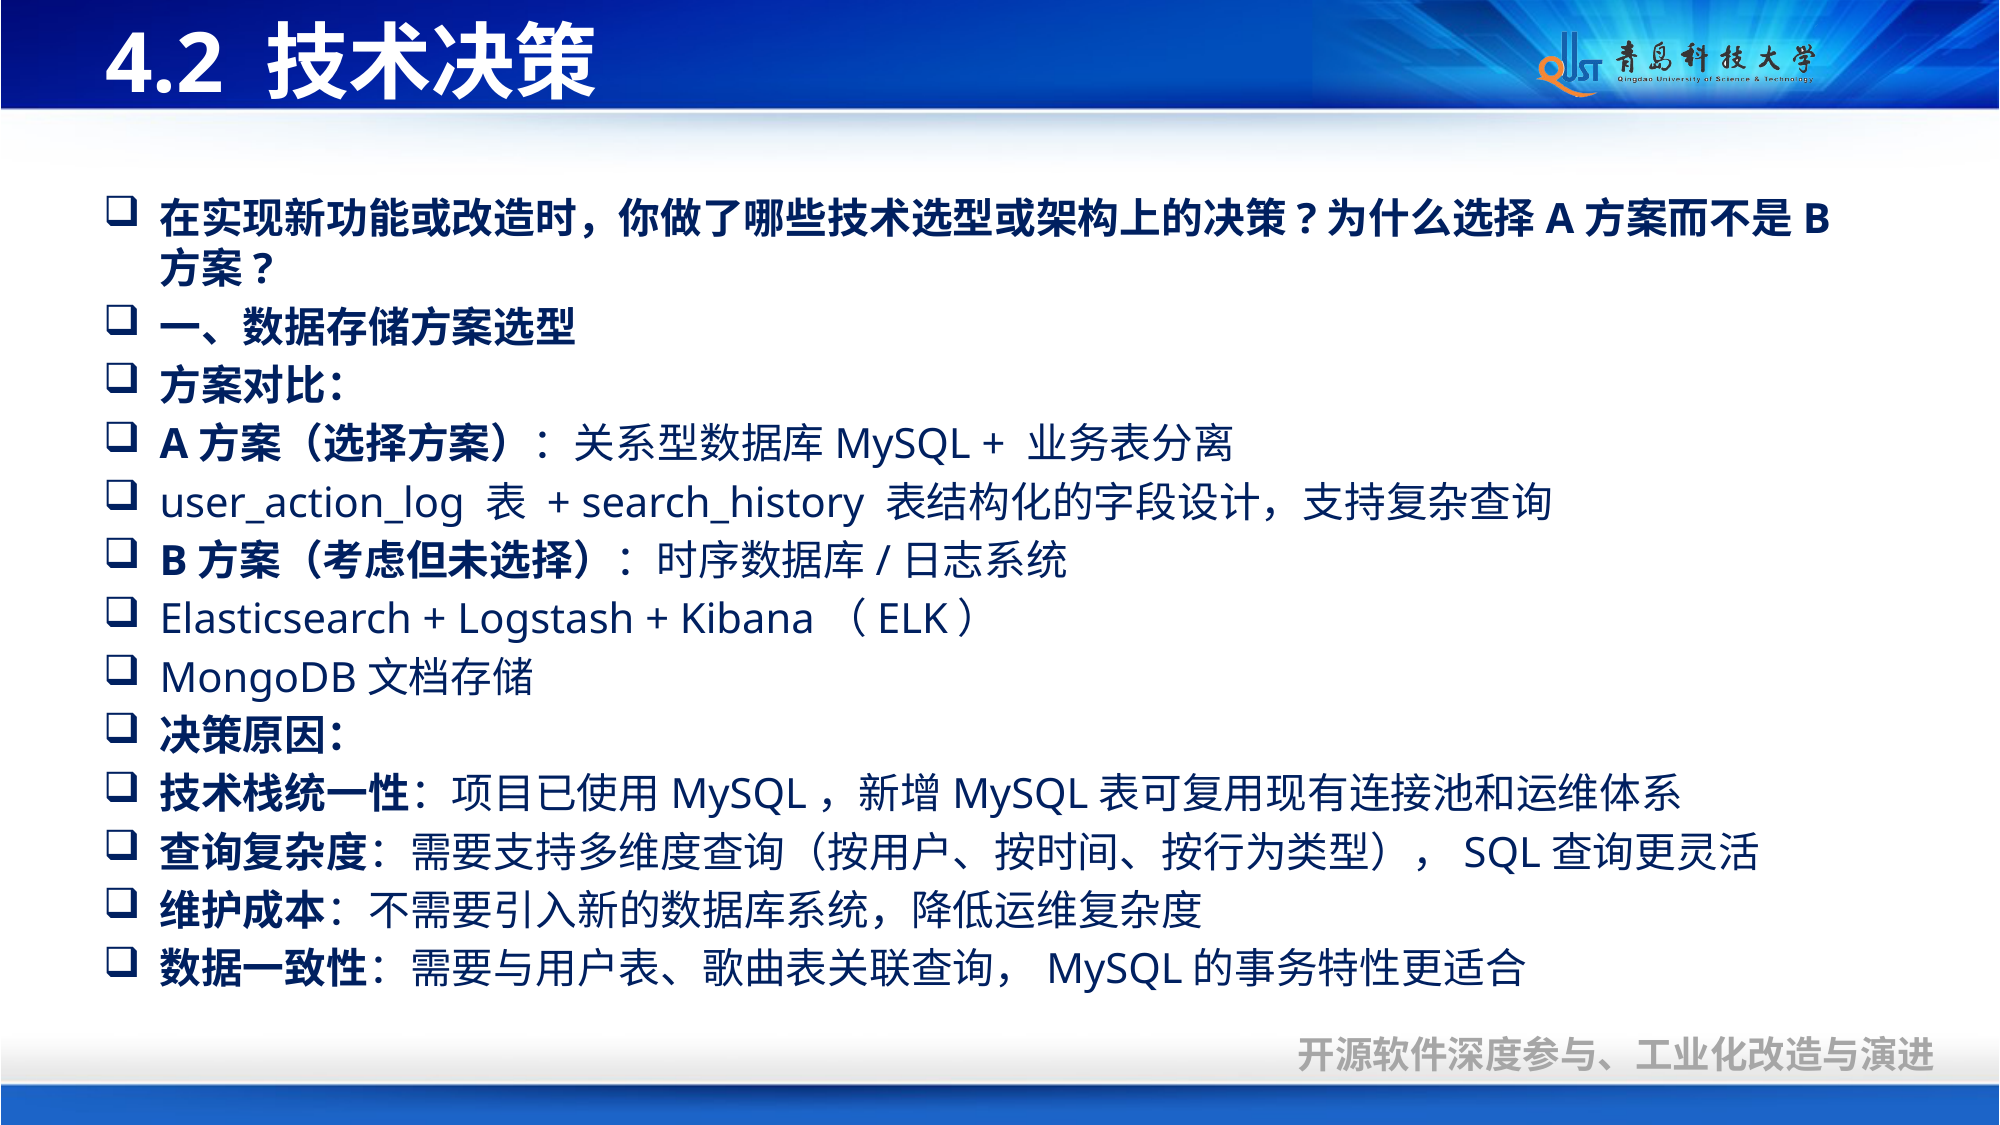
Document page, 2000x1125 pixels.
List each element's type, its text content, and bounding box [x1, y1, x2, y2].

picture [1, 0, 1999, 1125]
title 4.2 技术决策 [90, 1, 1880, 118]
list 在实现新功能或改造时，你做了哪些技术选型或架构上的决策?为什么选择A方案而不是B方案? 一、数据存储方案选型 方案对比： A方案（选择方案）：关系型数据库MySQL + 业务表分离 user_action_log 表 + search_history 表结构化的字段设计，支持复杂查询 B方案（考虑但未选择）：时序数据库/日志系统 Elasticsearch + Logstash + Kibana（ELK） MongoDB文档存储 决策原因： 技术栈统一性：项目已使用MySQL，新增MySQL表可复用现有连接池和运维体系 查询复杂度：需要支持多维度查询（按用户、按时间、按行为类型），SQL查询更灵活 维护成本：不需要引入新的数据库系统，降低运维复杂度 数据一致性：需要与用户表、歌曲表关联查询，MySQL的事务特性更适合 [88, 184, 1880, 1012]
